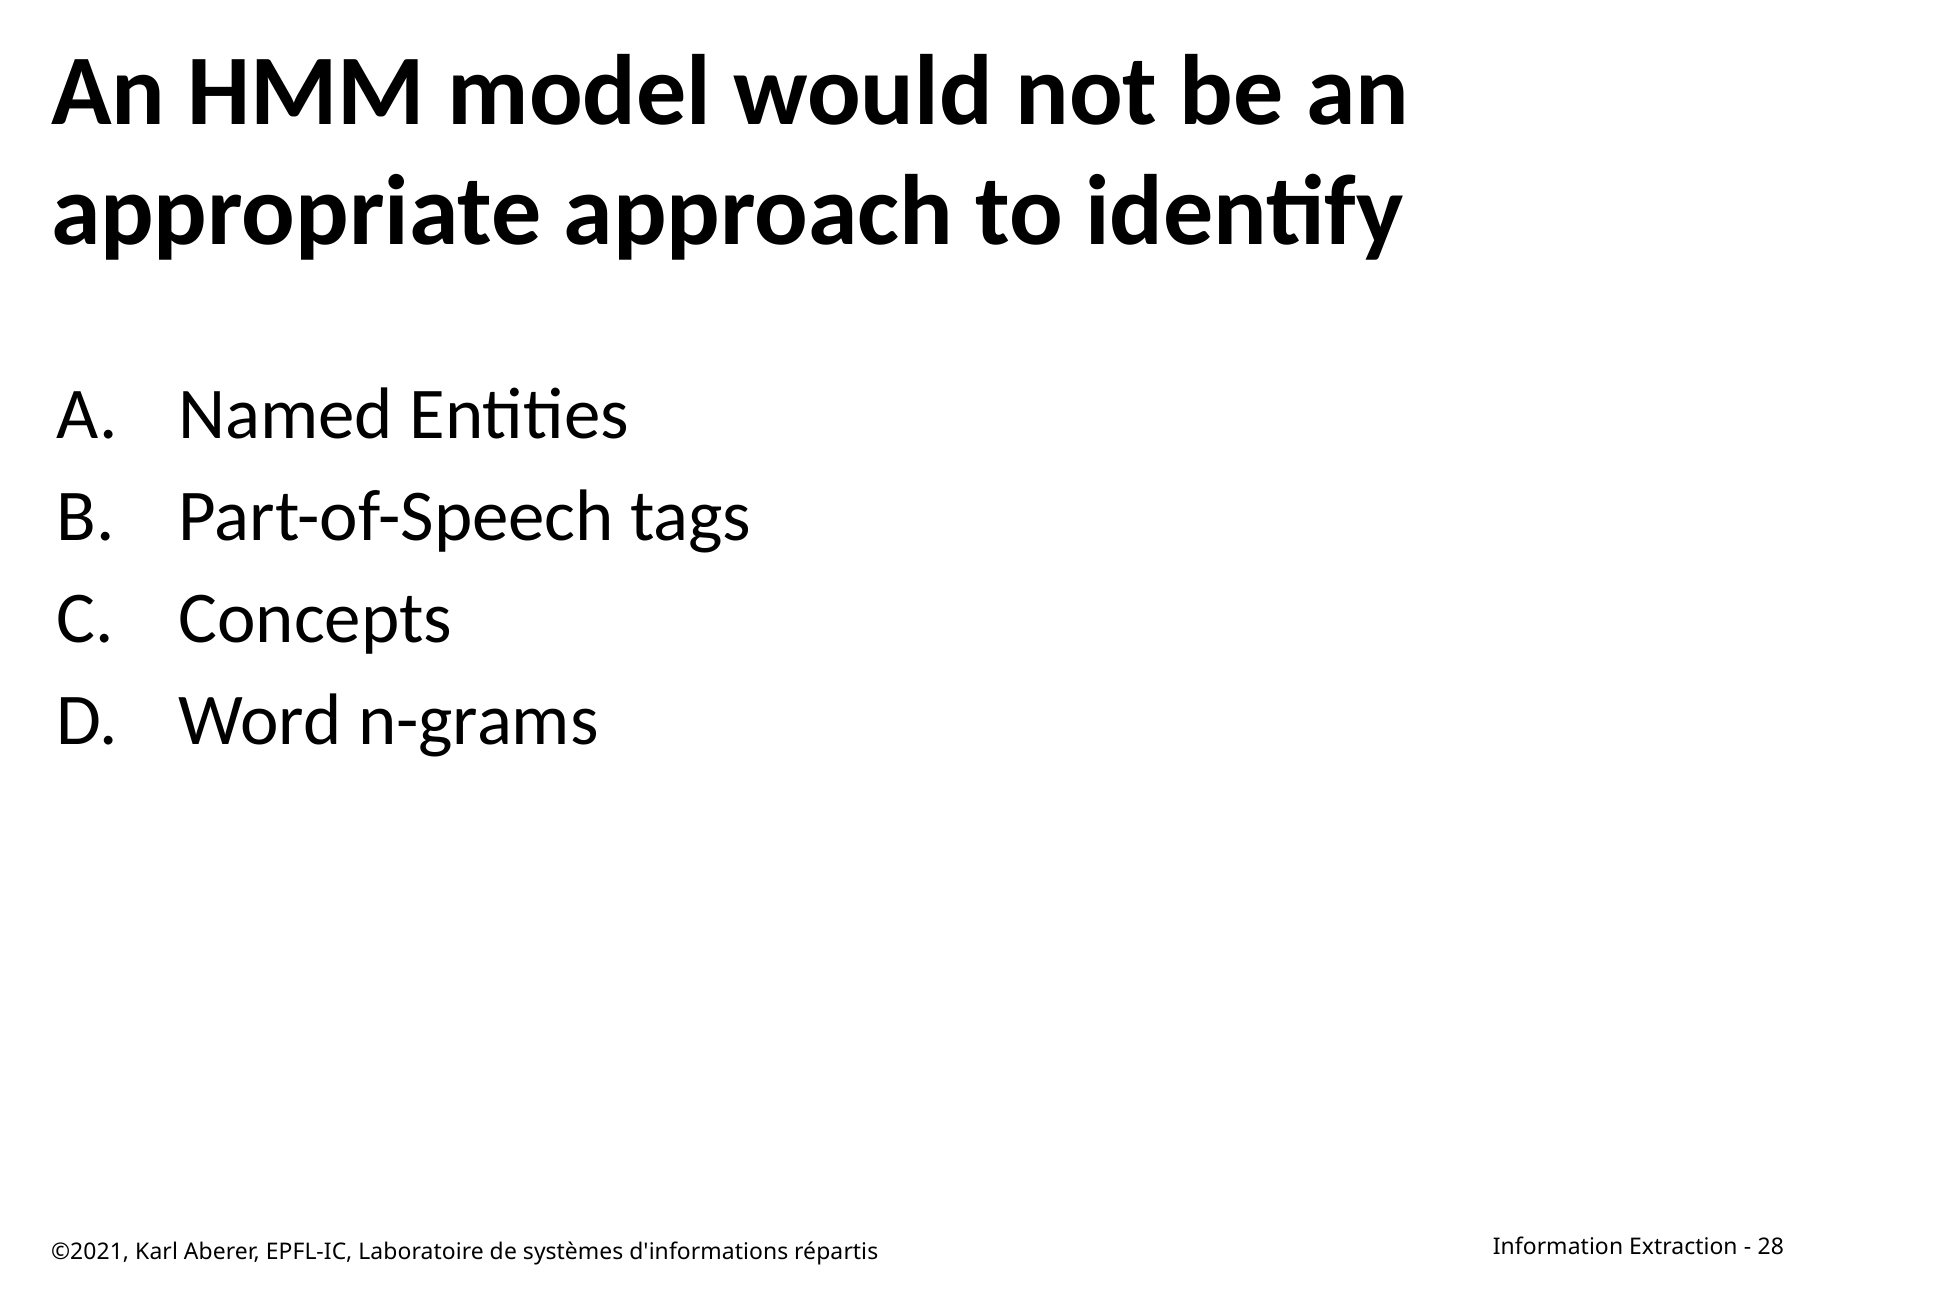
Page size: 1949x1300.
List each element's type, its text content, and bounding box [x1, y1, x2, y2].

title An HMM model would not be an appropriate approach to identify [32, 57, 1803, 232]
list Named Entities Part-of-Speech tags Concepts Word n-grams [37, 253, 1809, 1208]
footer ©2021, Karl Aberer, EPFL-IC, Laboratoire de systèmes d'informations répartis [32, 1227, 1284, 1271]
